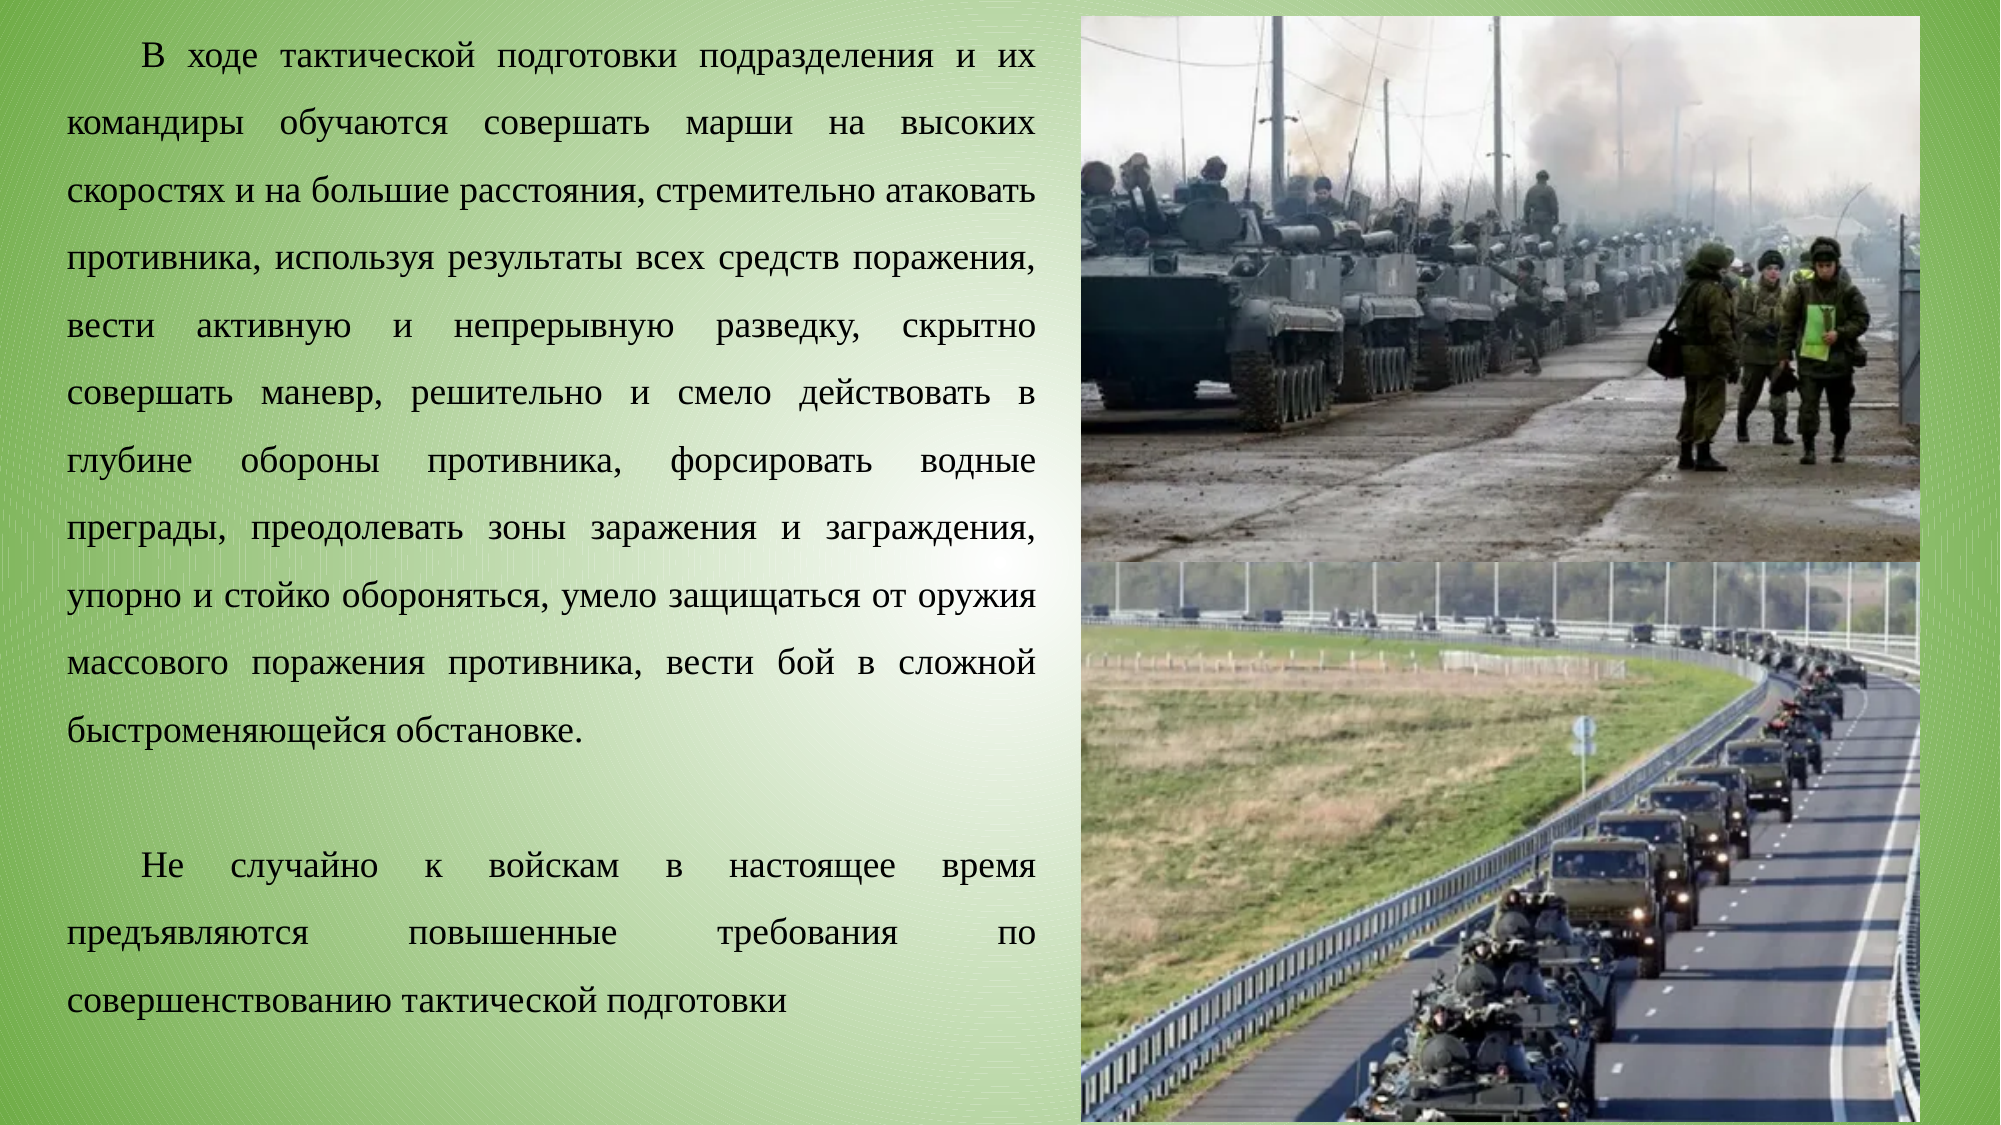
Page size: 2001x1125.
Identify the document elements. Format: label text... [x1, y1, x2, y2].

text_box В ходе тактической подготовки подразделения и их командиры обучаются совершать марши на высоких скоростях и на большие расстояния, стремительно атаковать противника, используя результаты всех средств поражения, вести активную и непрерывную разведку, скрытно совершать маневр, решительно и смело действовать в глубине обороны противника, форсировать водные преграды, преодолевать зоны заражения и заграждения, упорно и стойко обороняться, умело защищаться от оружия массового поражения противника, вести бой в сложной быстроменяющейся обстановке. Не случайно к войскам в настоящее время предъявляются повышенные требования по совершенствованию тактической подготовки [52, 0, 1052, 1028]
picture [1081, 16, 1920, 1122]
